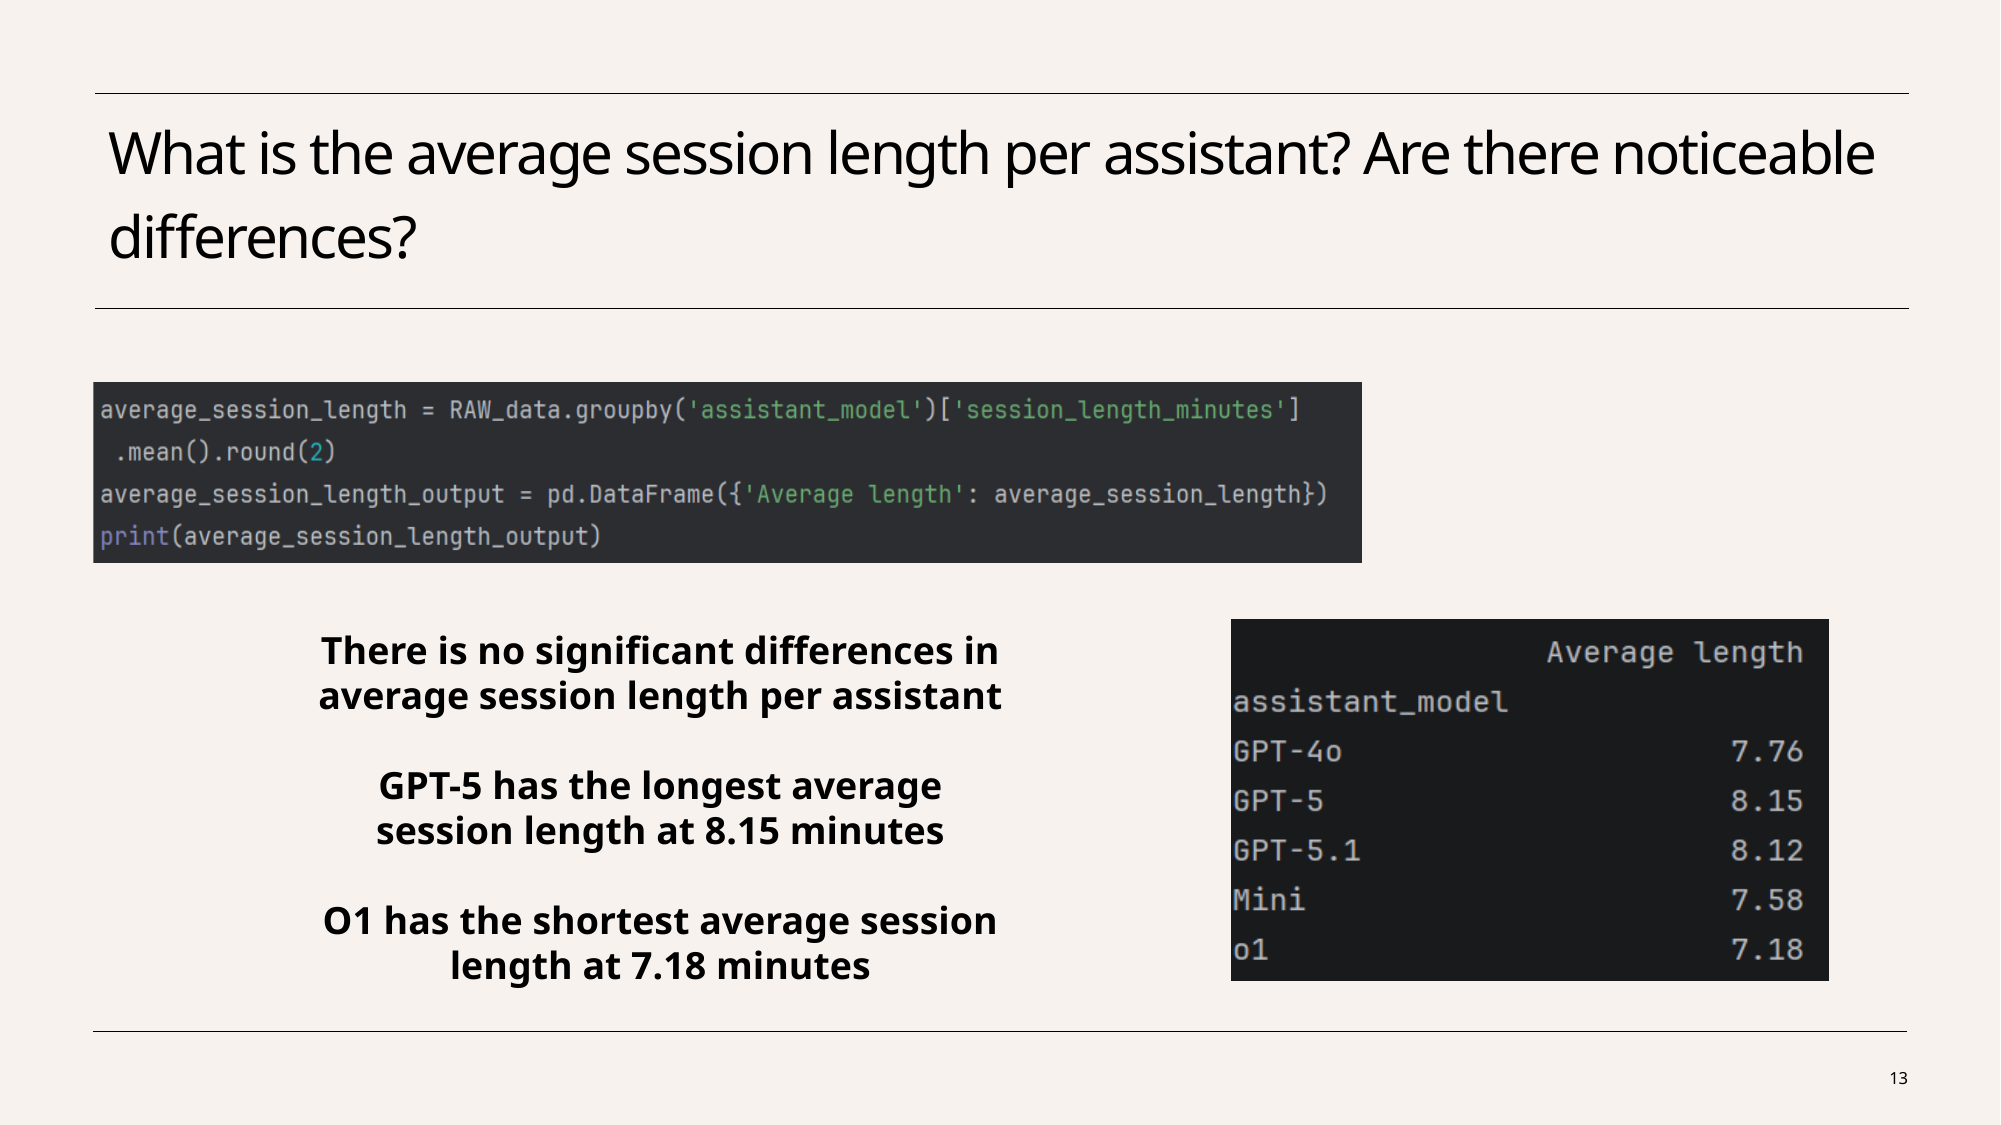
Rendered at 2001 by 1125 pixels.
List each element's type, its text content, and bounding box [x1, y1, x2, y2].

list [1231, 619, 1829, 981]
text_box There is no significant differences in average session length per assistant GPT-5 has the longest average session length at 8.15 minutes O1 has the shortest average session length at 7.18 minutes [299, 619, 1022, 995]
picture [93, 382, 1364, 563]
slide_number 13 [1808, 1049, 1924, 1110]
title What is the average session length per assistant? Are there noticeable differences? [93, 179, 1909, 284]
